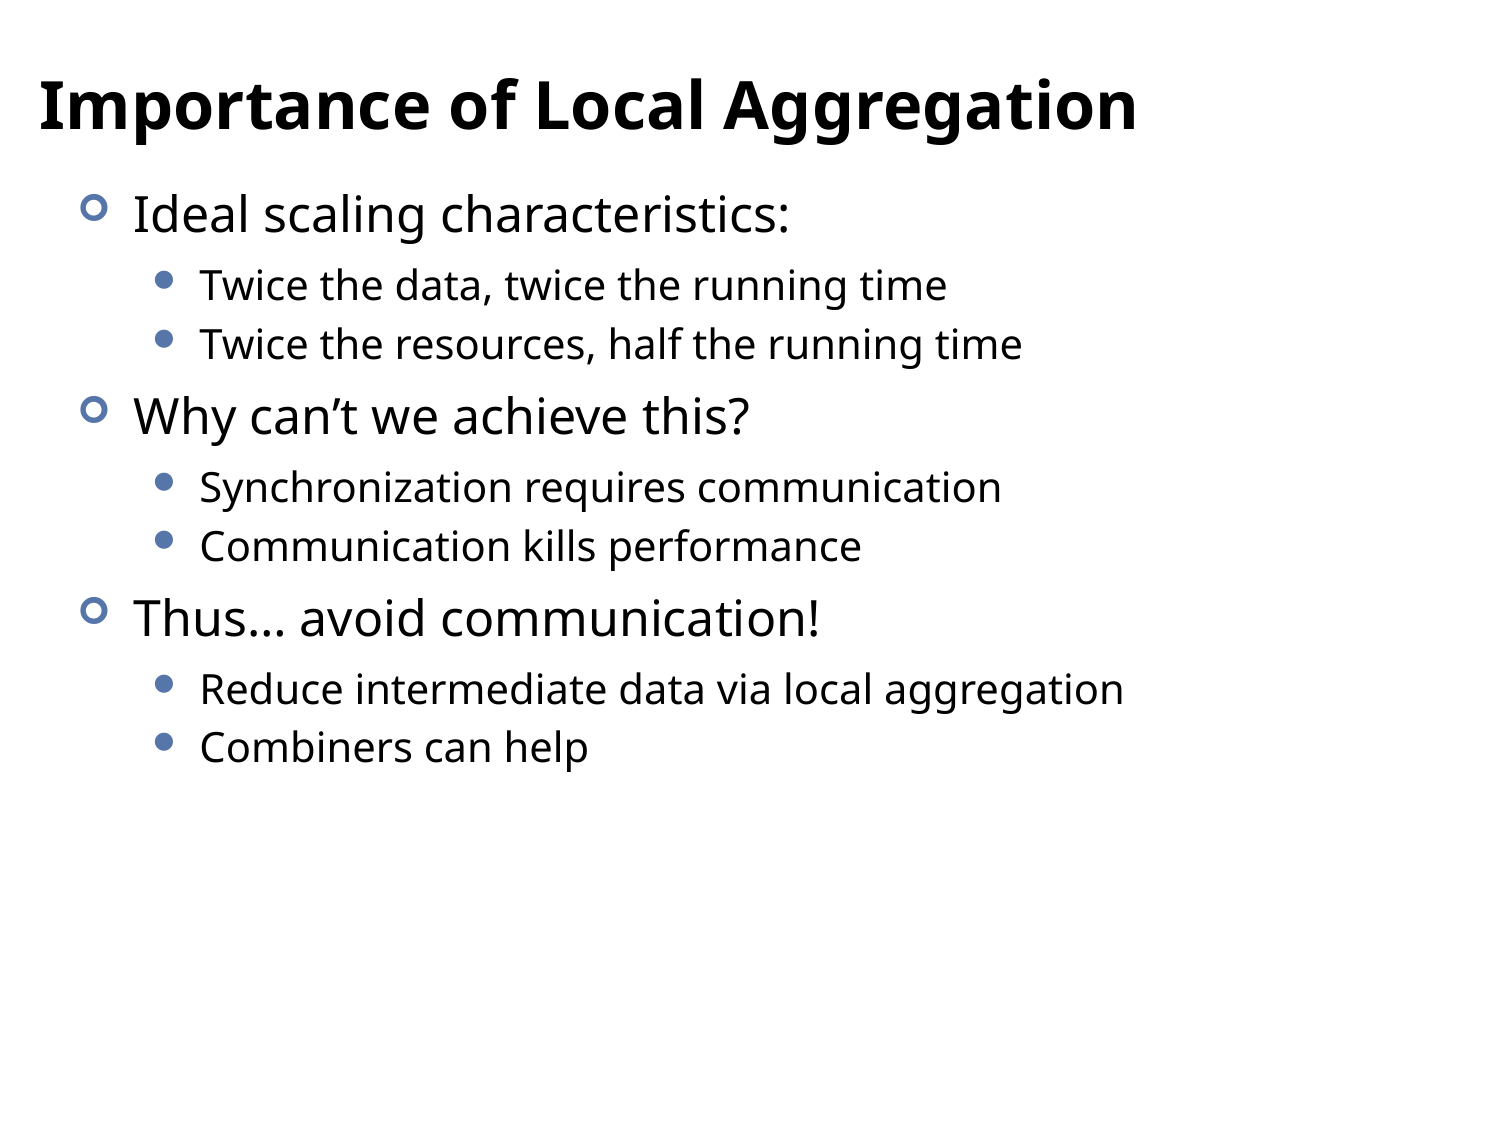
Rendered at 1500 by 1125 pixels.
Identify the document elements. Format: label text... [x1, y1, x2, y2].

title Importance of Local Aggregation [24, 18, 1451, 188]
list Ideal scaling characteristics: Twice the data, twice the running time Twice the resources, half the running time Why can’t we achieve this? Synchronization requires communication Communication kills performance Thus… avoid communication! Reduce intermediate data via local aggregation Combiners can help [62, 174, 1451, 1013]
